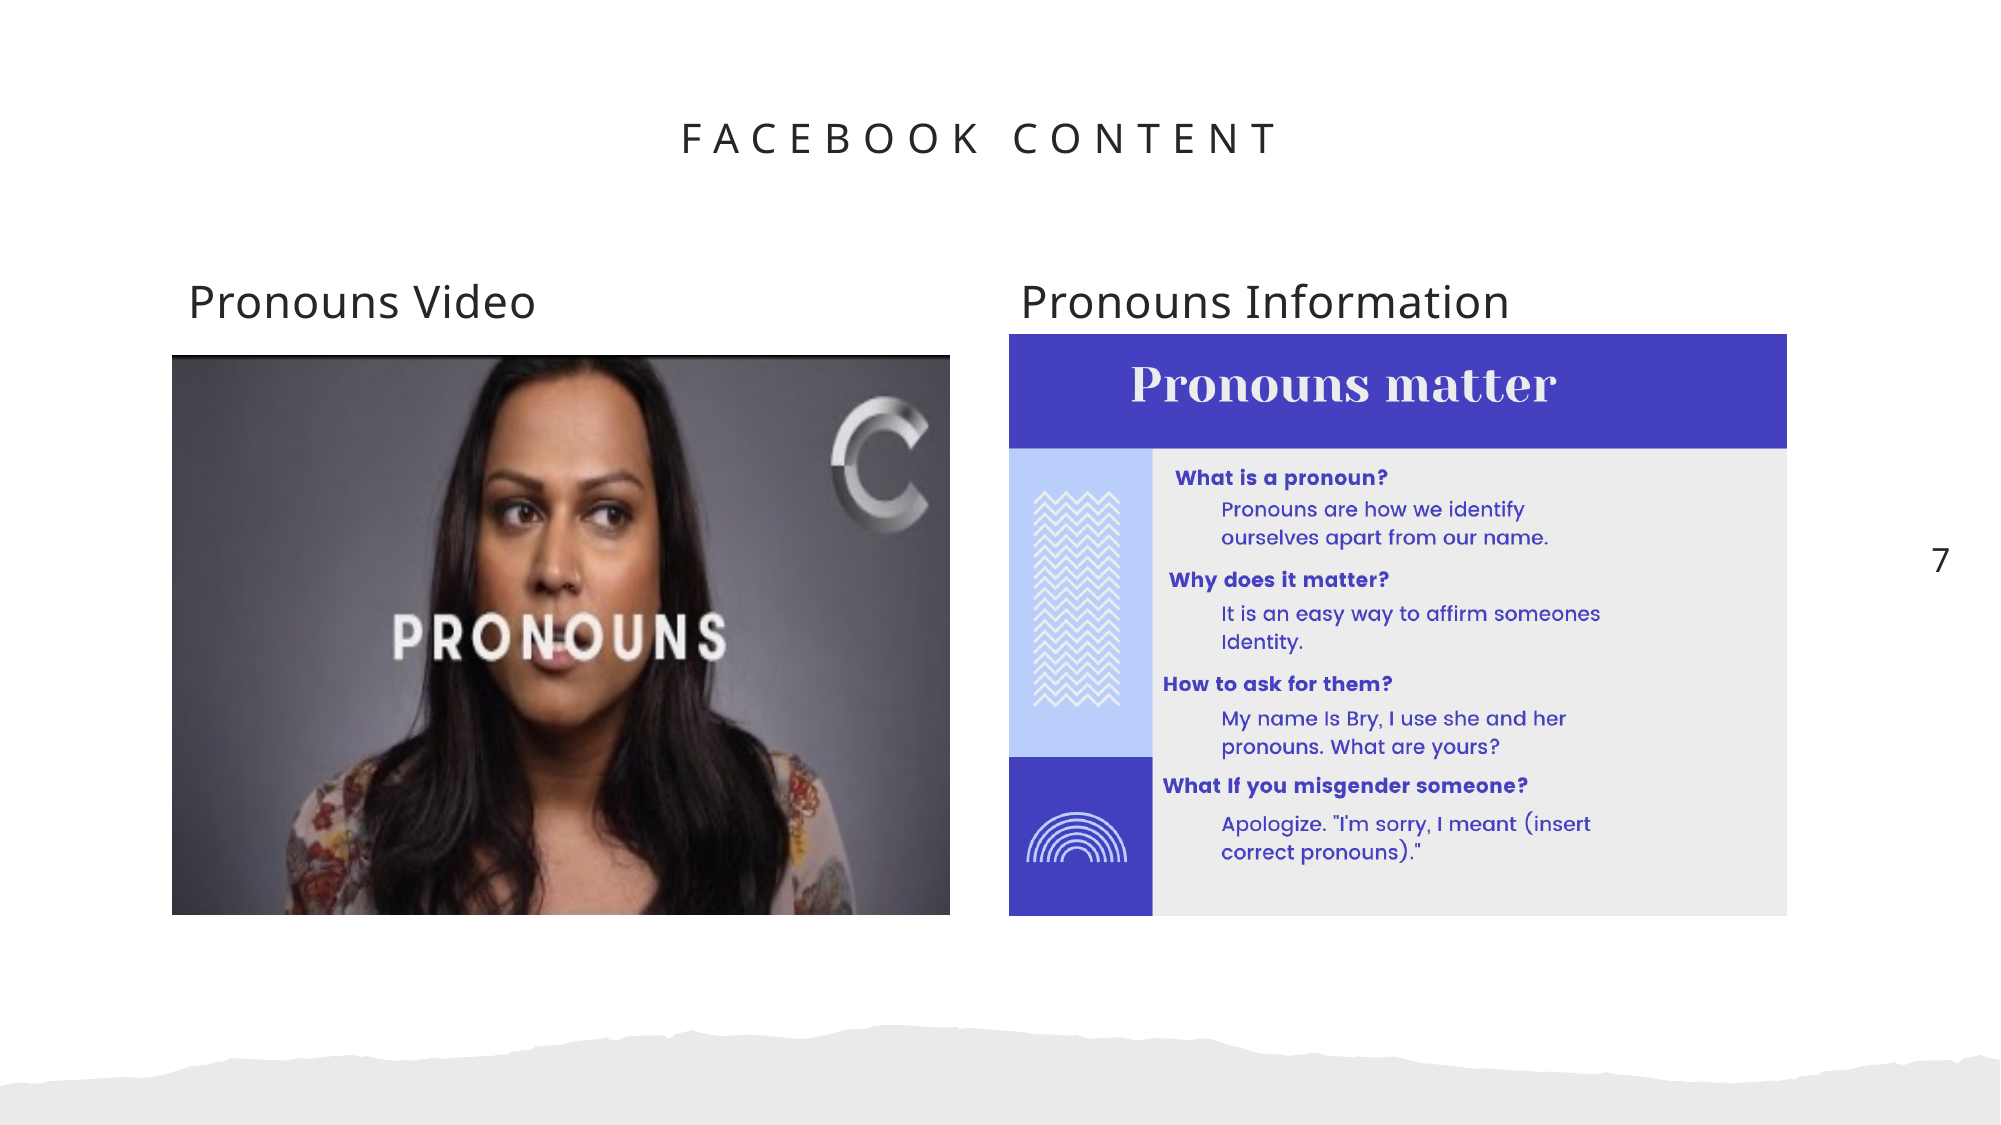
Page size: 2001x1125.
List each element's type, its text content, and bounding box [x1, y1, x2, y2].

slide_number 7 [1896, 514, 1986, 610]
list Pronouns Video [173, 265, 950, 335]
list Pronouns Information [1005, 265, 1783, 335]
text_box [171, 354, 951, 916]
title Facebook Content [173, 99, 1783, 170]
picture [1009, 334, 1787, 916]
